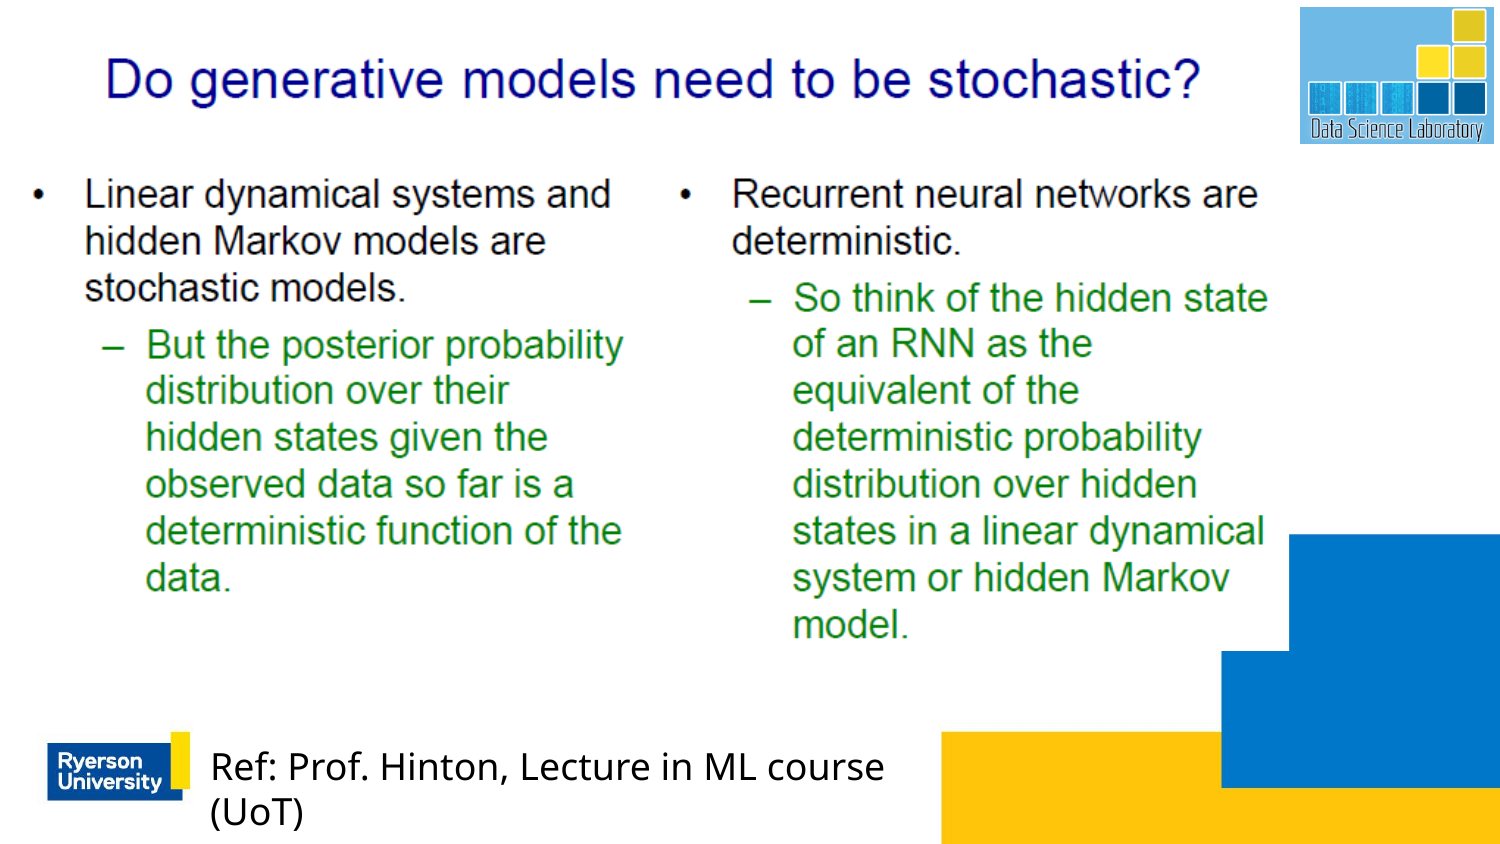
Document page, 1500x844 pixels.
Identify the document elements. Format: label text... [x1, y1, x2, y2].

text_box Ref: Prof. Hinton, Lecture in ML course (UoT) [195, 735, 952, 841]
picture [0, 0, 1500, 844]
